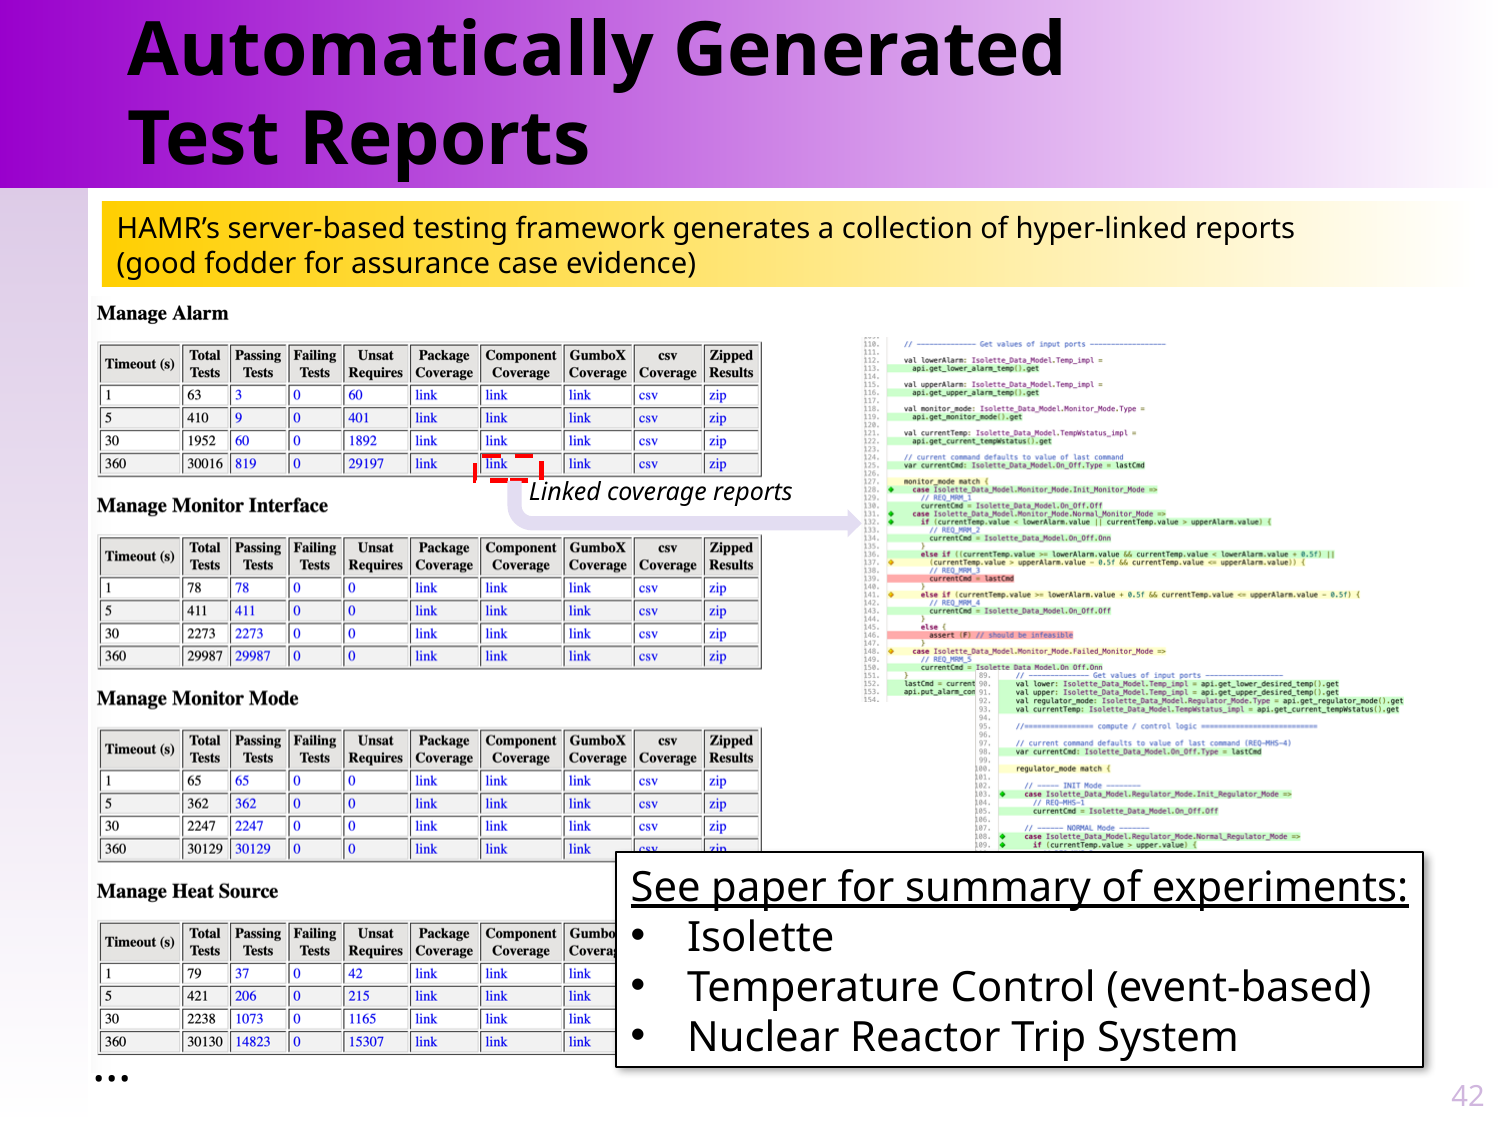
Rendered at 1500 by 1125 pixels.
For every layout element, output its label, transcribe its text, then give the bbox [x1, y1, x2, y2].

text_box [474, 337, 1413, 1047]
text_box ... [77, 1024, 148, 1099]
text_box HAMR’s server-based testing framework generates a collection of hyper-linked reports (good fodder for assurance case evidence) [101, 201, 1475, 287]
text_box See paper for summary of experiments: Isolette Temperature Control (event-based) Nuclear Reactor Trip System [796, 852, 1424, 1067]
slide_number 42 [1424, 1049, 1500, 1125]
picture [90, 296, 791, 1073]
title Automatically Generated Test Reports [112, 0, 1451, 188]
